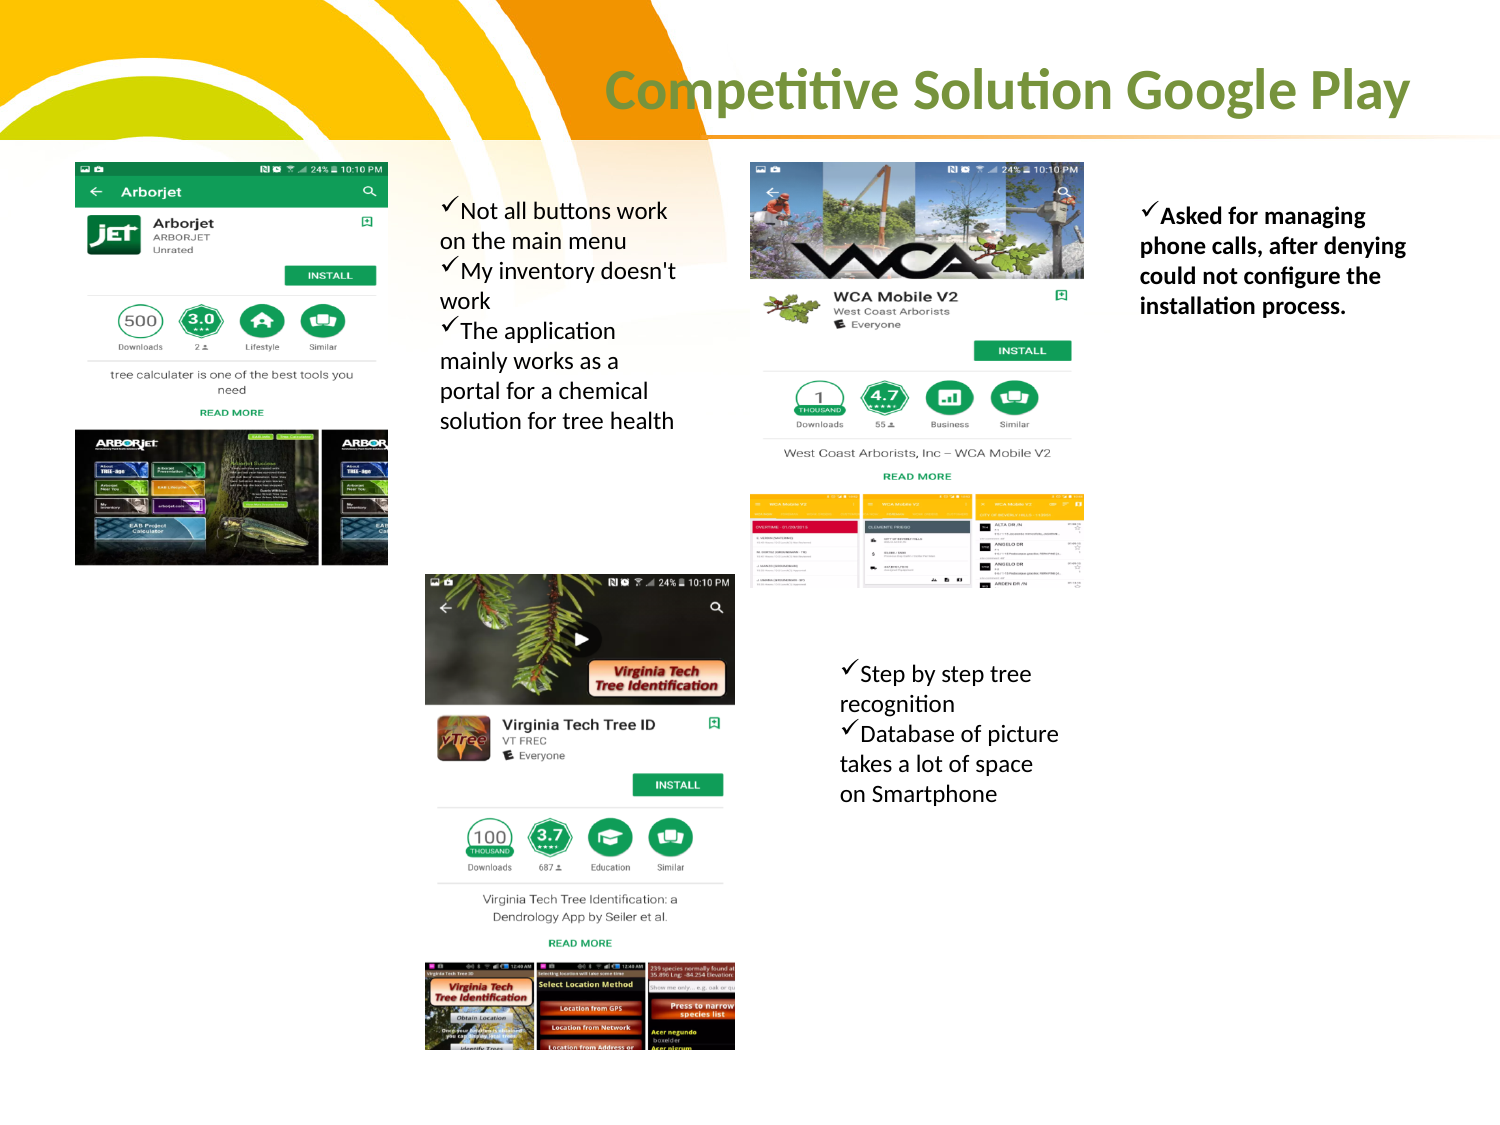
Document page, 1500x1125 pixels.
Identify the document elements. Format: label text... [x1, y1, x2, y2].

text_box Asked for managing phone calls, after denying could not configure the installation process. [1124, 162, 1425, 327]
title Competitive Solution Google Play [73, 36, 1427, 137]
picture [0, 0, 1500, 1125]
table_header [74, 150, 750, 625]
table_cell [74, 625, 750, 1100]
table_cell [750, 625, 1426, 1100]
text_box Not all buttons work on the main menu My inventory doesn't work The application mainly works as a portal for a chemical solution for tree health [425, 187, 700, 442]
table_header [750, 150, 1426, 625]
text_box Step by step tree recognition Database of picture takes a lot of space on Smartphone [825, 650, 1075, 815]
